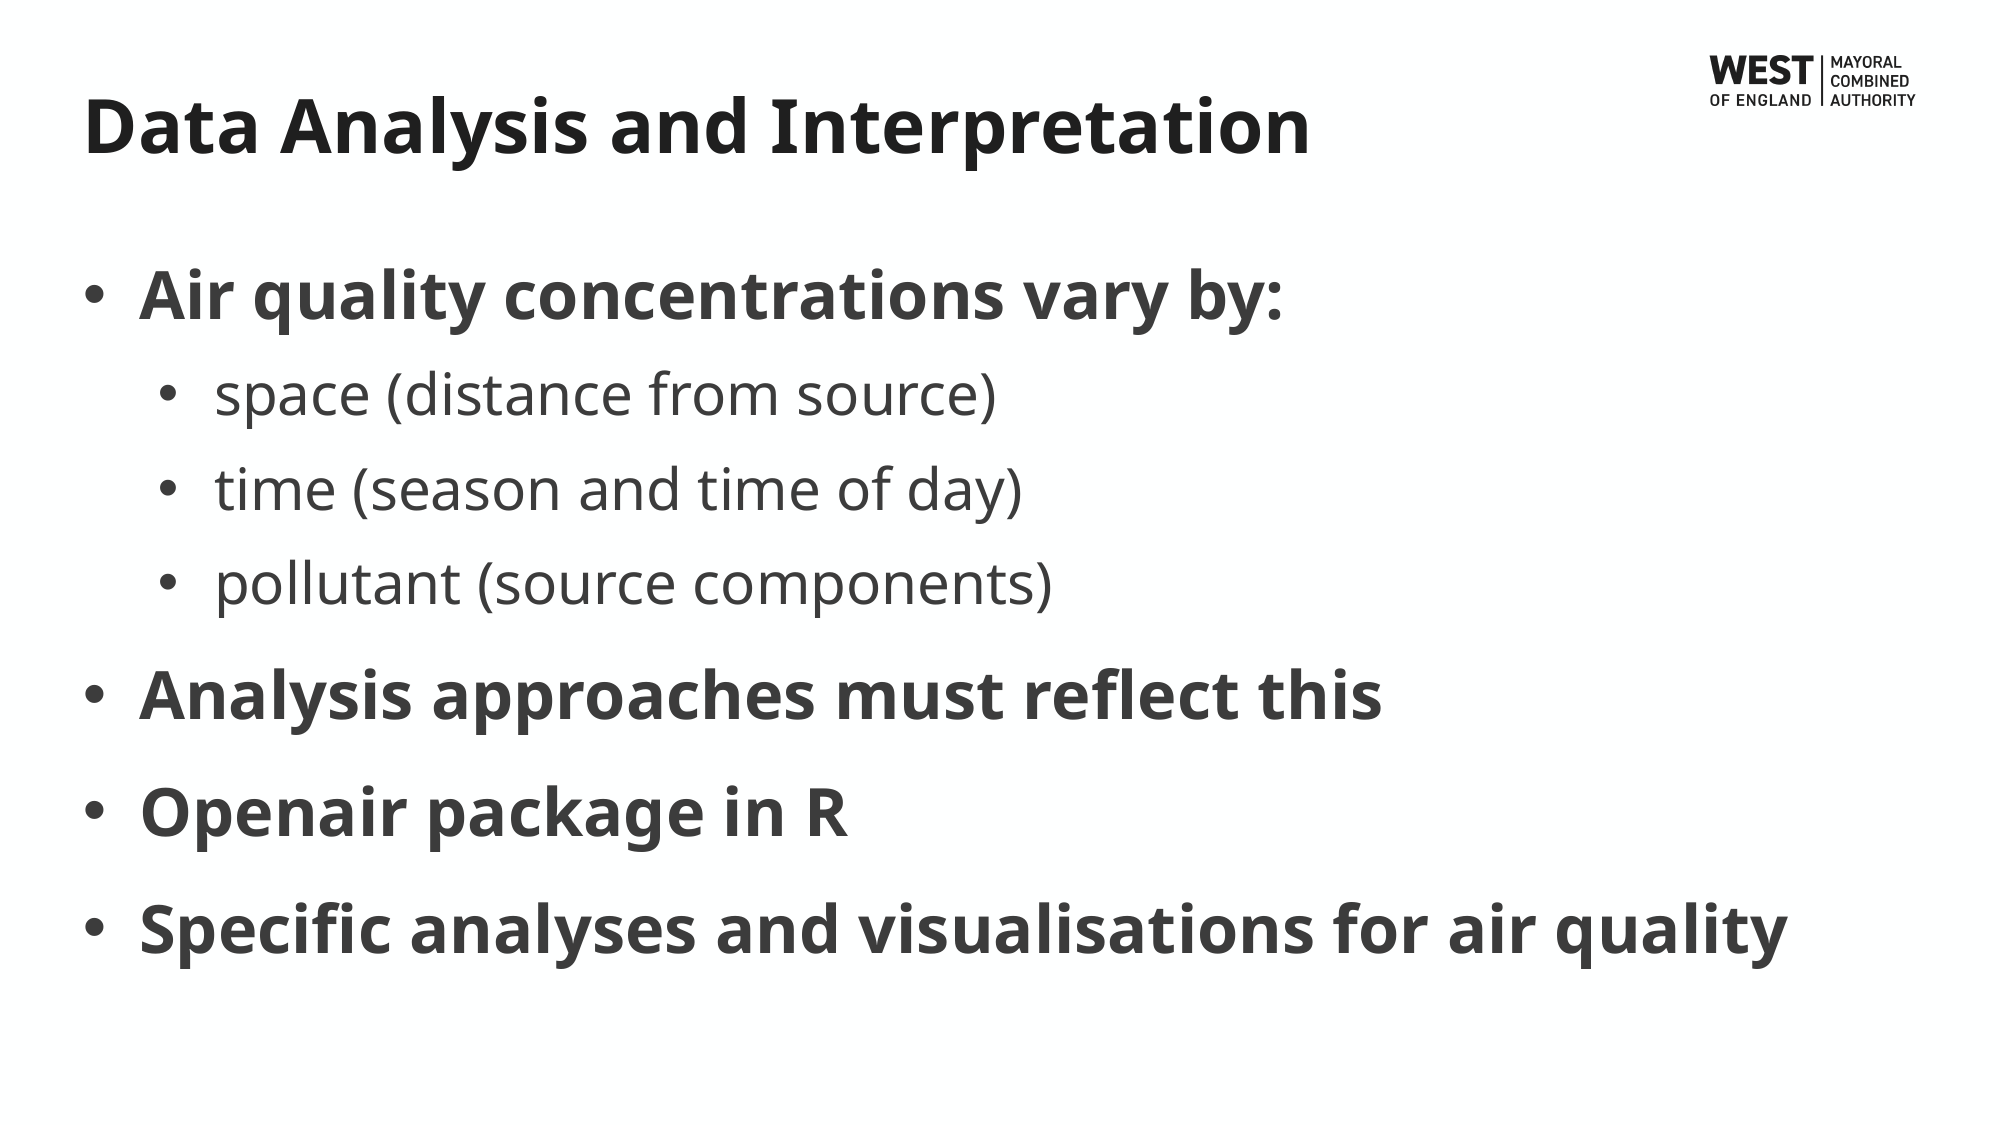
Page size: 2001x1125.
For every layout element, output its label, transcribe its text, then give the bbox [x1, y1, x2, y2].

title Data Analysis and Interpretation [67, 70, 1937, 189]
list Air quality concentrations vary by: space (distance from source) time (season and time of day) pollutant (source components) Analysis approaches must reflect this Openair package in R Specific analyses and visualisations for air quality [67, 229, 1937, 1036]
picture [1709, 55, 1916, 70]
